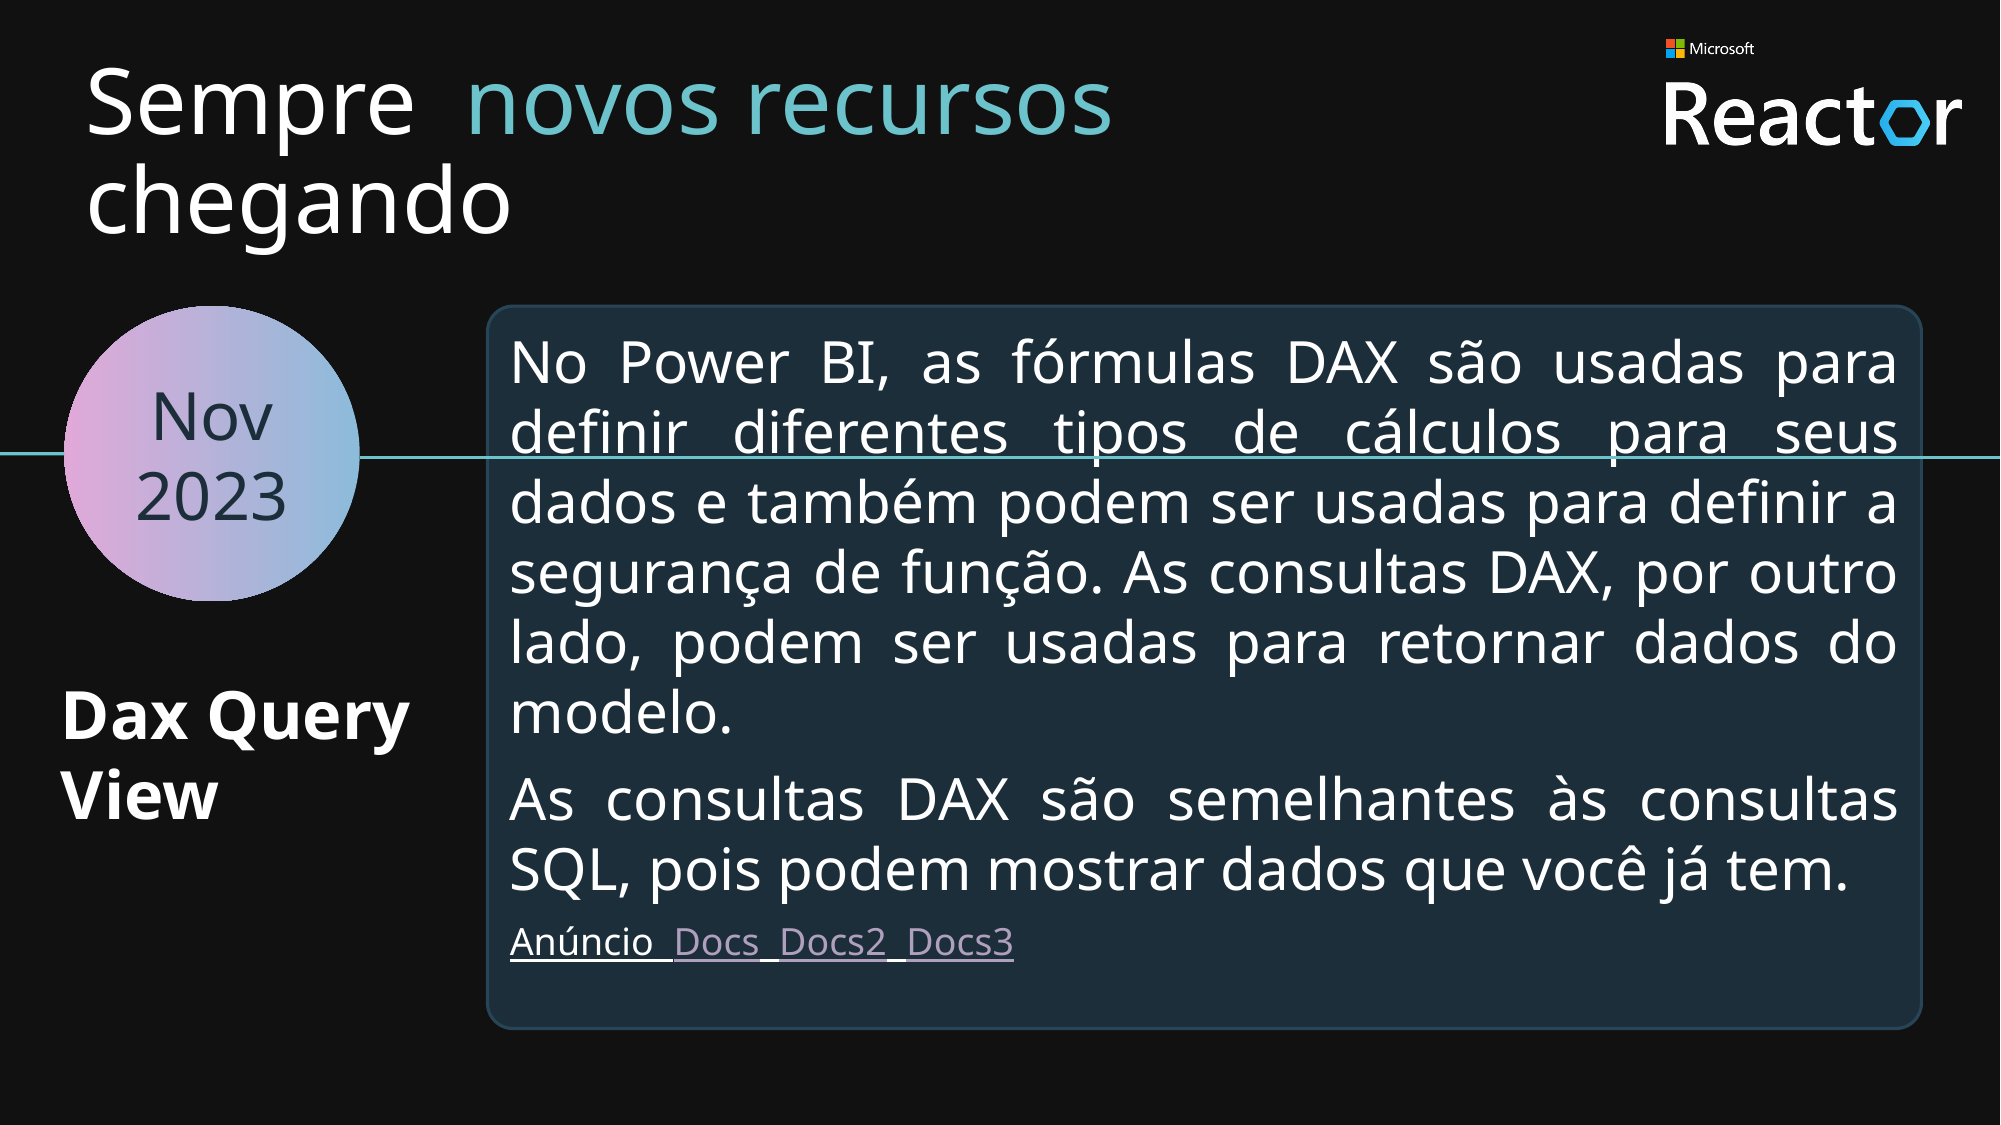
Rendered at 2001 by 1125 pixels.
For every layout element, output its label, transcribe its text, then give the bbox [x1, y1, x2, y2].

text_box Dax Query View [30, 608, 457, 897]
picture [1665, 39, 1962, 146]
text_box Nov 2023 [62, 304, 362, 603]
text_box No Power BI, as fórmulas DAX são usadas para definir diferentes tipos de cálculos para seus dados e também podem ser usadas para definir a segurança de função. As consultas DAX, por outro lado, podem ser usadas para retornar dados do modelo. As consultas DAX são semelhantes às consultas SQL, pois podem mostrar dados que você já tem. Anúncio Docs Docs2 Docs3 [485, 304, 1923, 456]
text_box No Power BI, as fórmulas DAX são usadas para definir diferentes tipos de cálculos para seus dados e também podem ser usadas para definir a segurança de função. As consultas DAX, por outro lado, podem ser usadas para retornar dados do modelo. As consultas DAX são semelhantes às consultas SQL, pois podem mostrar dados que você já tem. Anúncio Docs Docs2 Docs3 [485, 459, 1923, 1031]
text_box Sempre novos recursos chegando [70, 48, 1185, 266]
